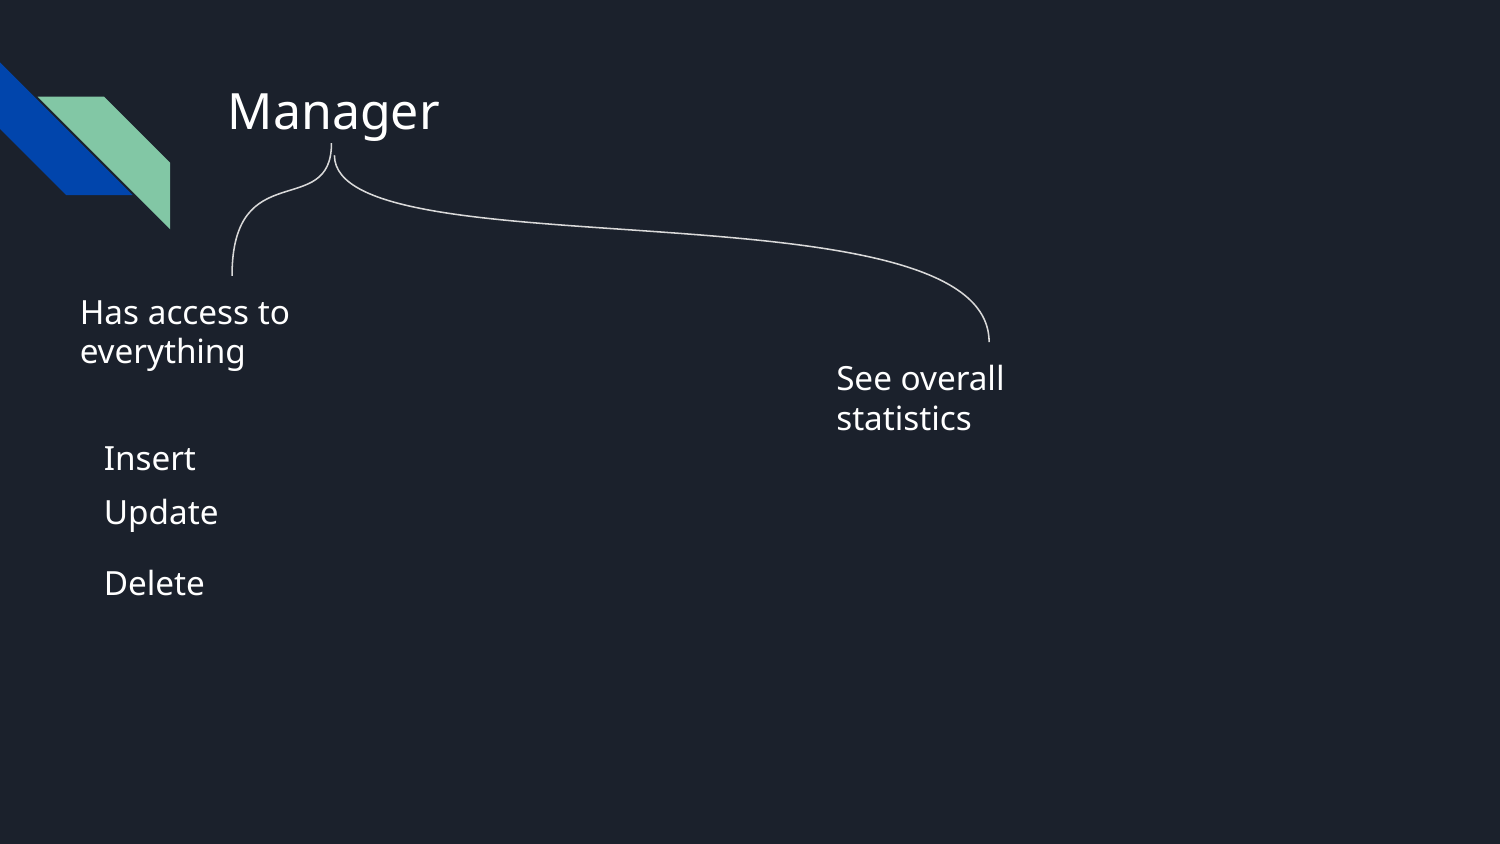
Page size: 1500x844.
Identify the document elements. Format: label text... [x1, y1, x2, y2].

text_box Update [88, 476, 272, 547]
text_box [215, 159, 329, 260]
text_box See overall statistics [821, 342, 1158, 452]
title Manager [212, 64, 1368, 215]
text_box Delete [88, 547, 272, 618]
text_box Insert [88, 421, 272, 476]
text_box Has access to everything [64, 275, 400, 386]
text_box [334, 155, 990, 343]
